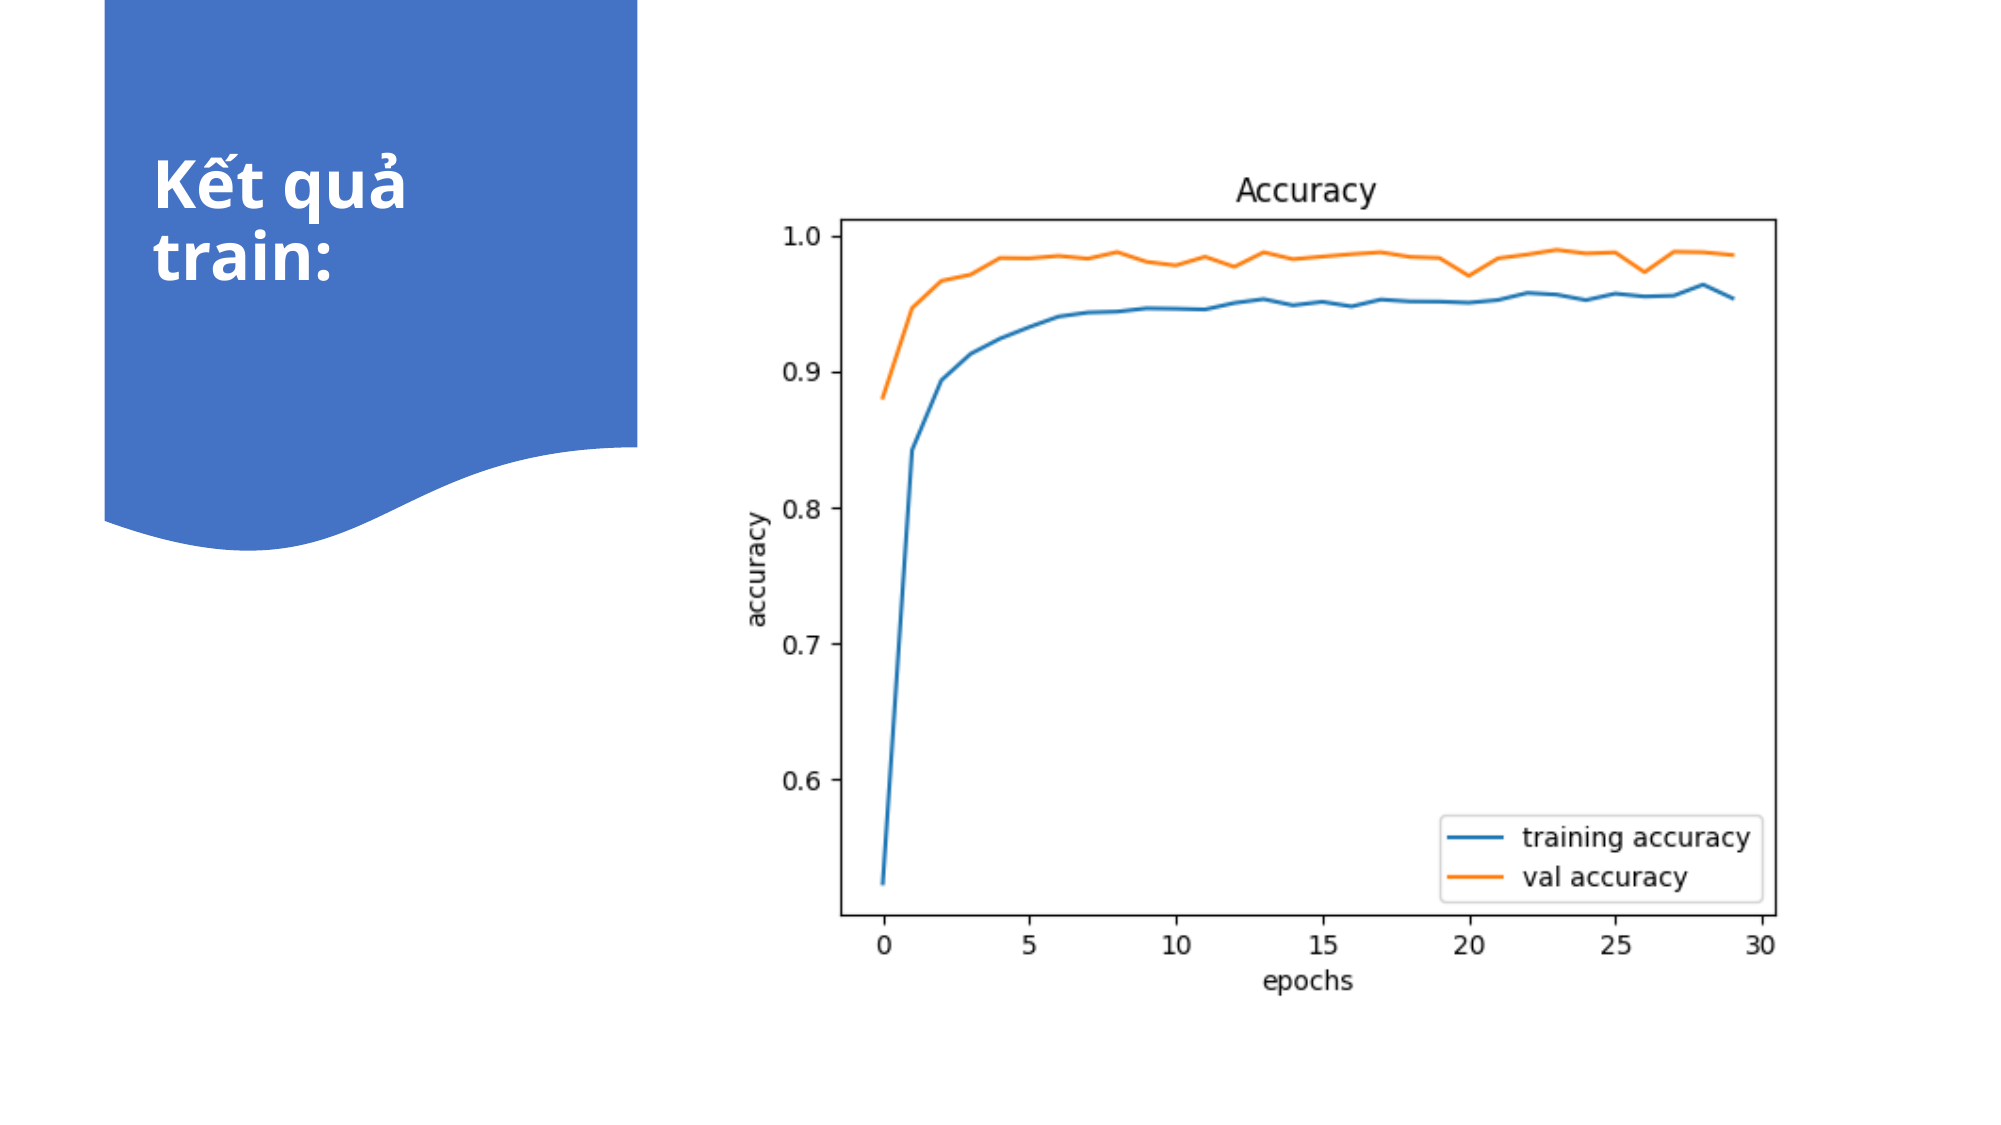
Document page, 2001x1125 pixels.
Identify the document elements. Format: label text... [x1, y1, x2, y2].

text_box [103, 0, 639, 552]
title Kết quả train: [137, 28, 604, 417]
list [690, 110, 1896, 1015]
